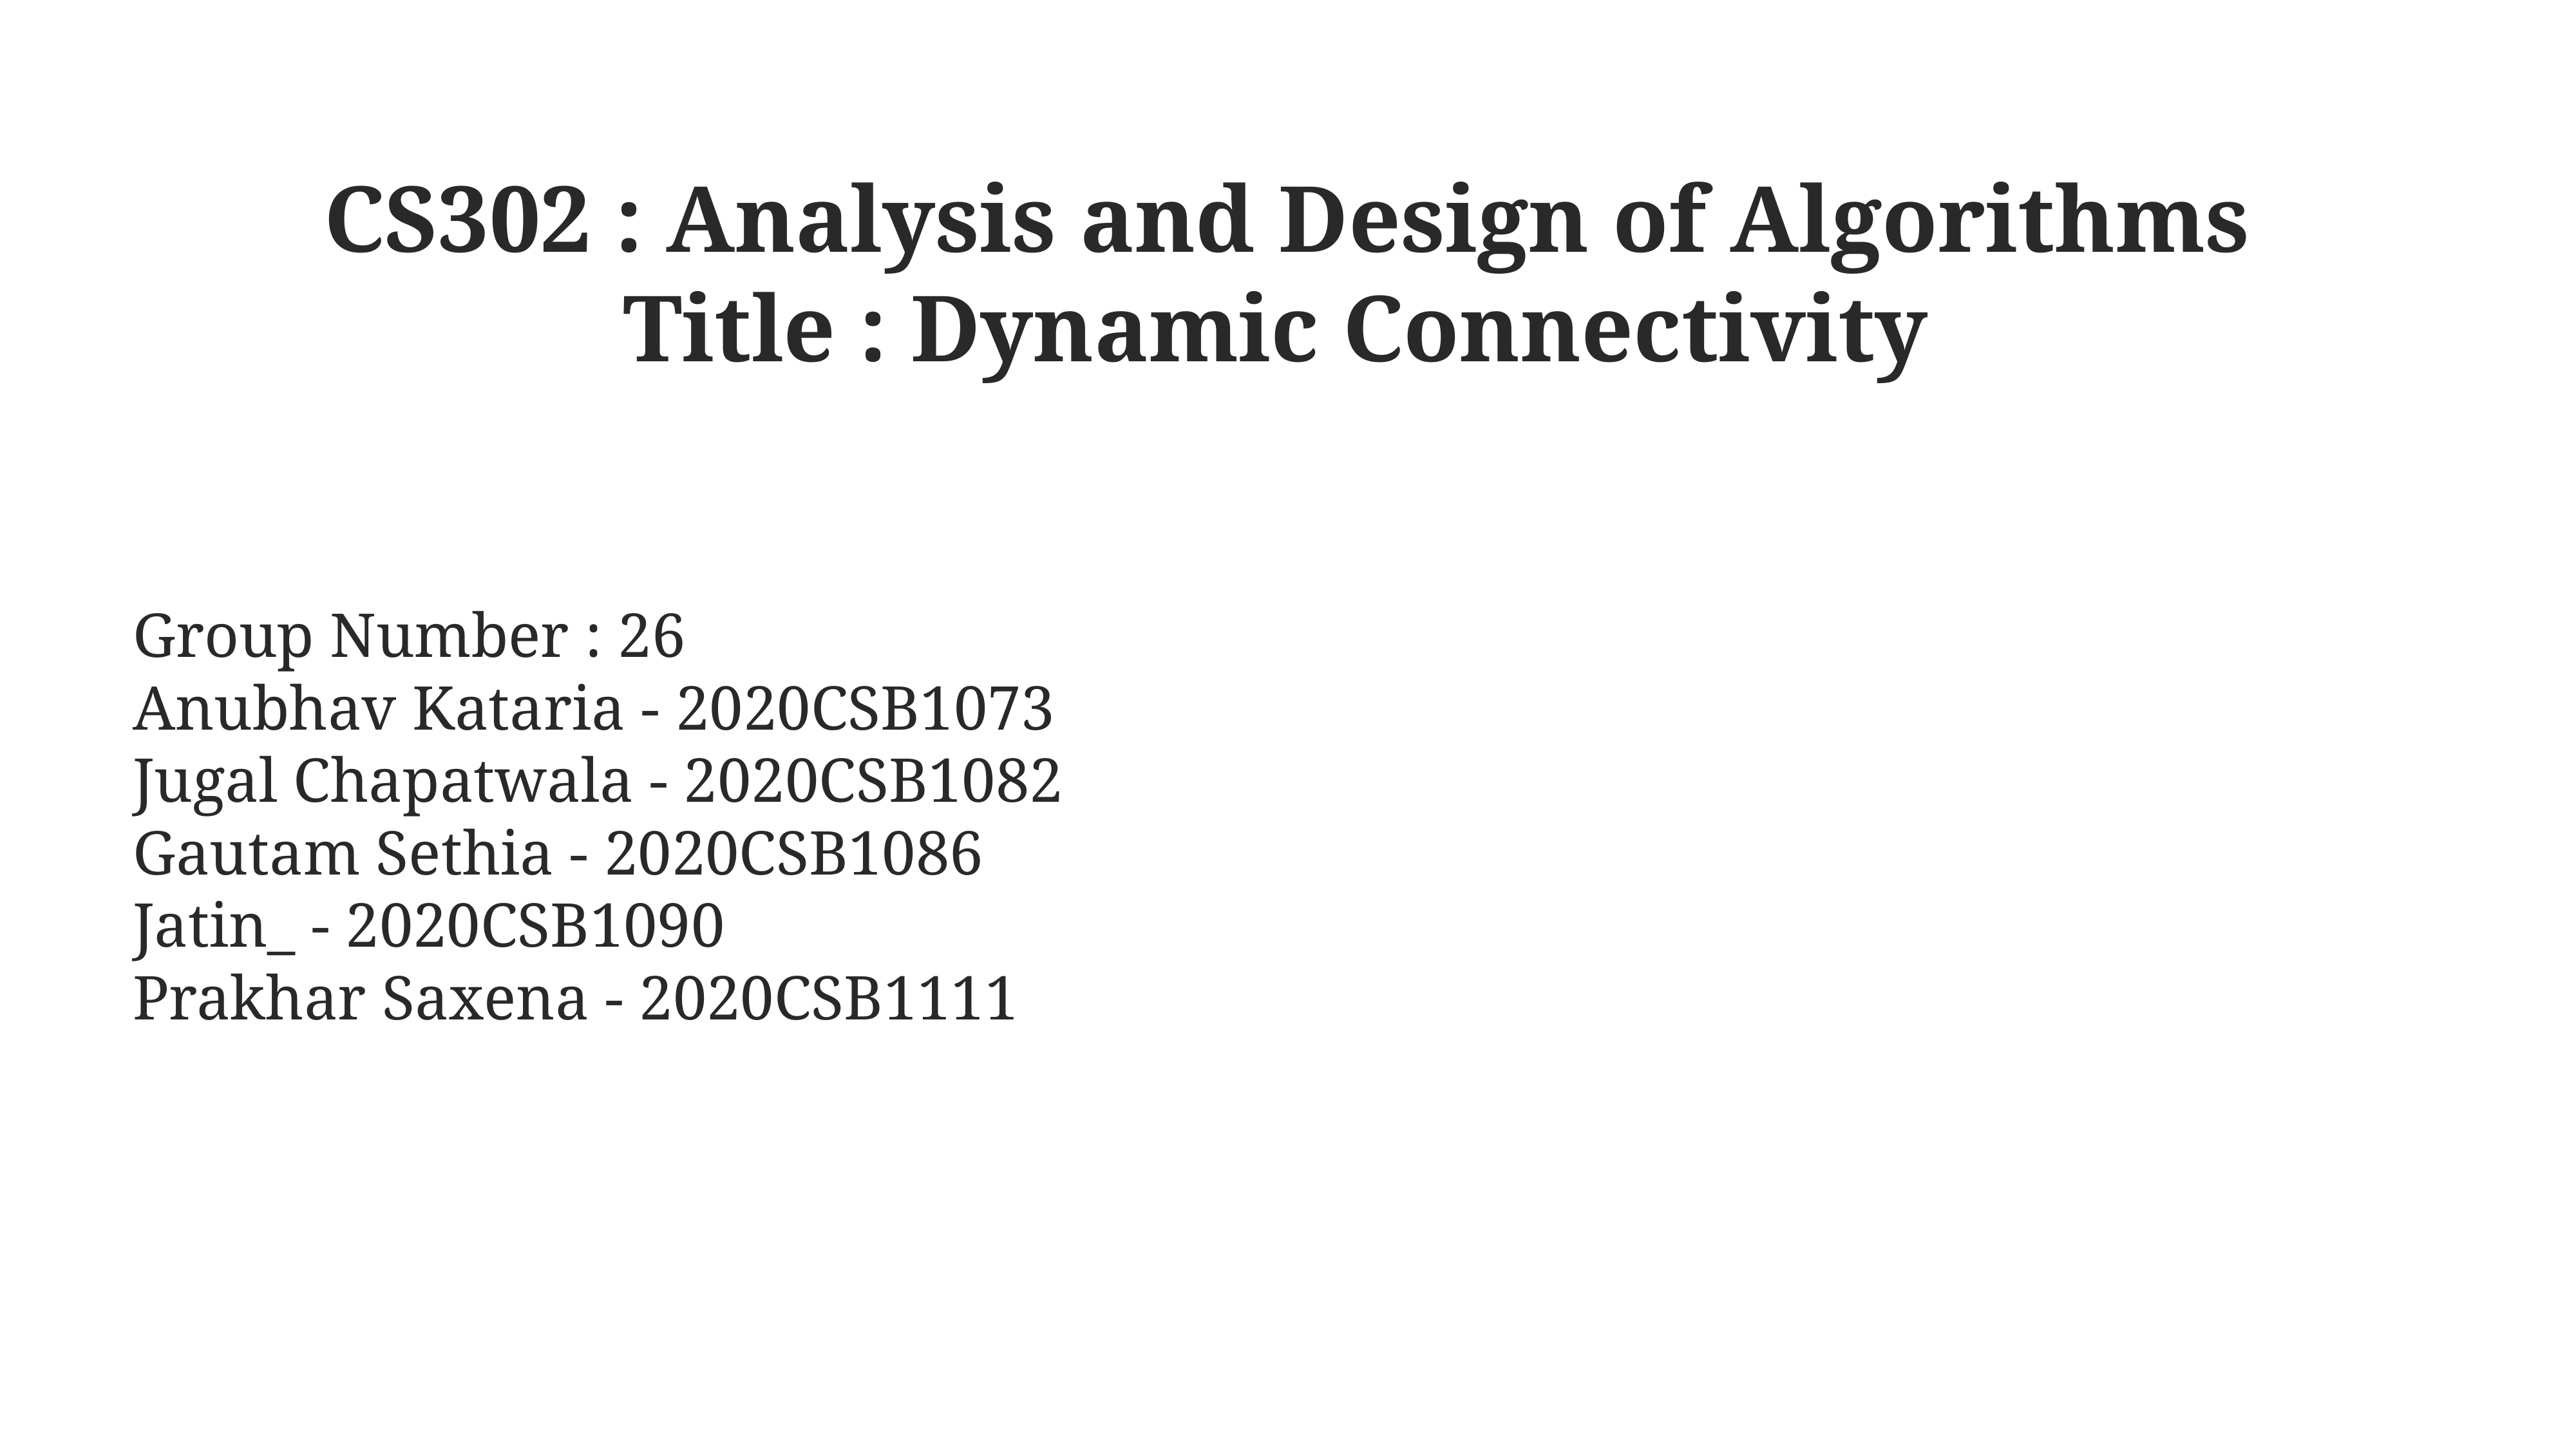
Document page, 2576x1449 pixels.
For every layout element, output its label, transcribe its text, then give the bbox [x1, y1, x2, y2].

subtitle CS302 : Analysis and Design of Algorithms Title : Dynamic Connectivity Group Number : 26 Anubhav Kataria - 2020CSB1073 Jugal Chapatwala - 2020CSB1082 Gautam Sethia - 2020CSB1086 Jatin_ - 2020CSB1090 Prakhar Saxena - 2020CSB1111 [127, 155, 2449, 1317]
